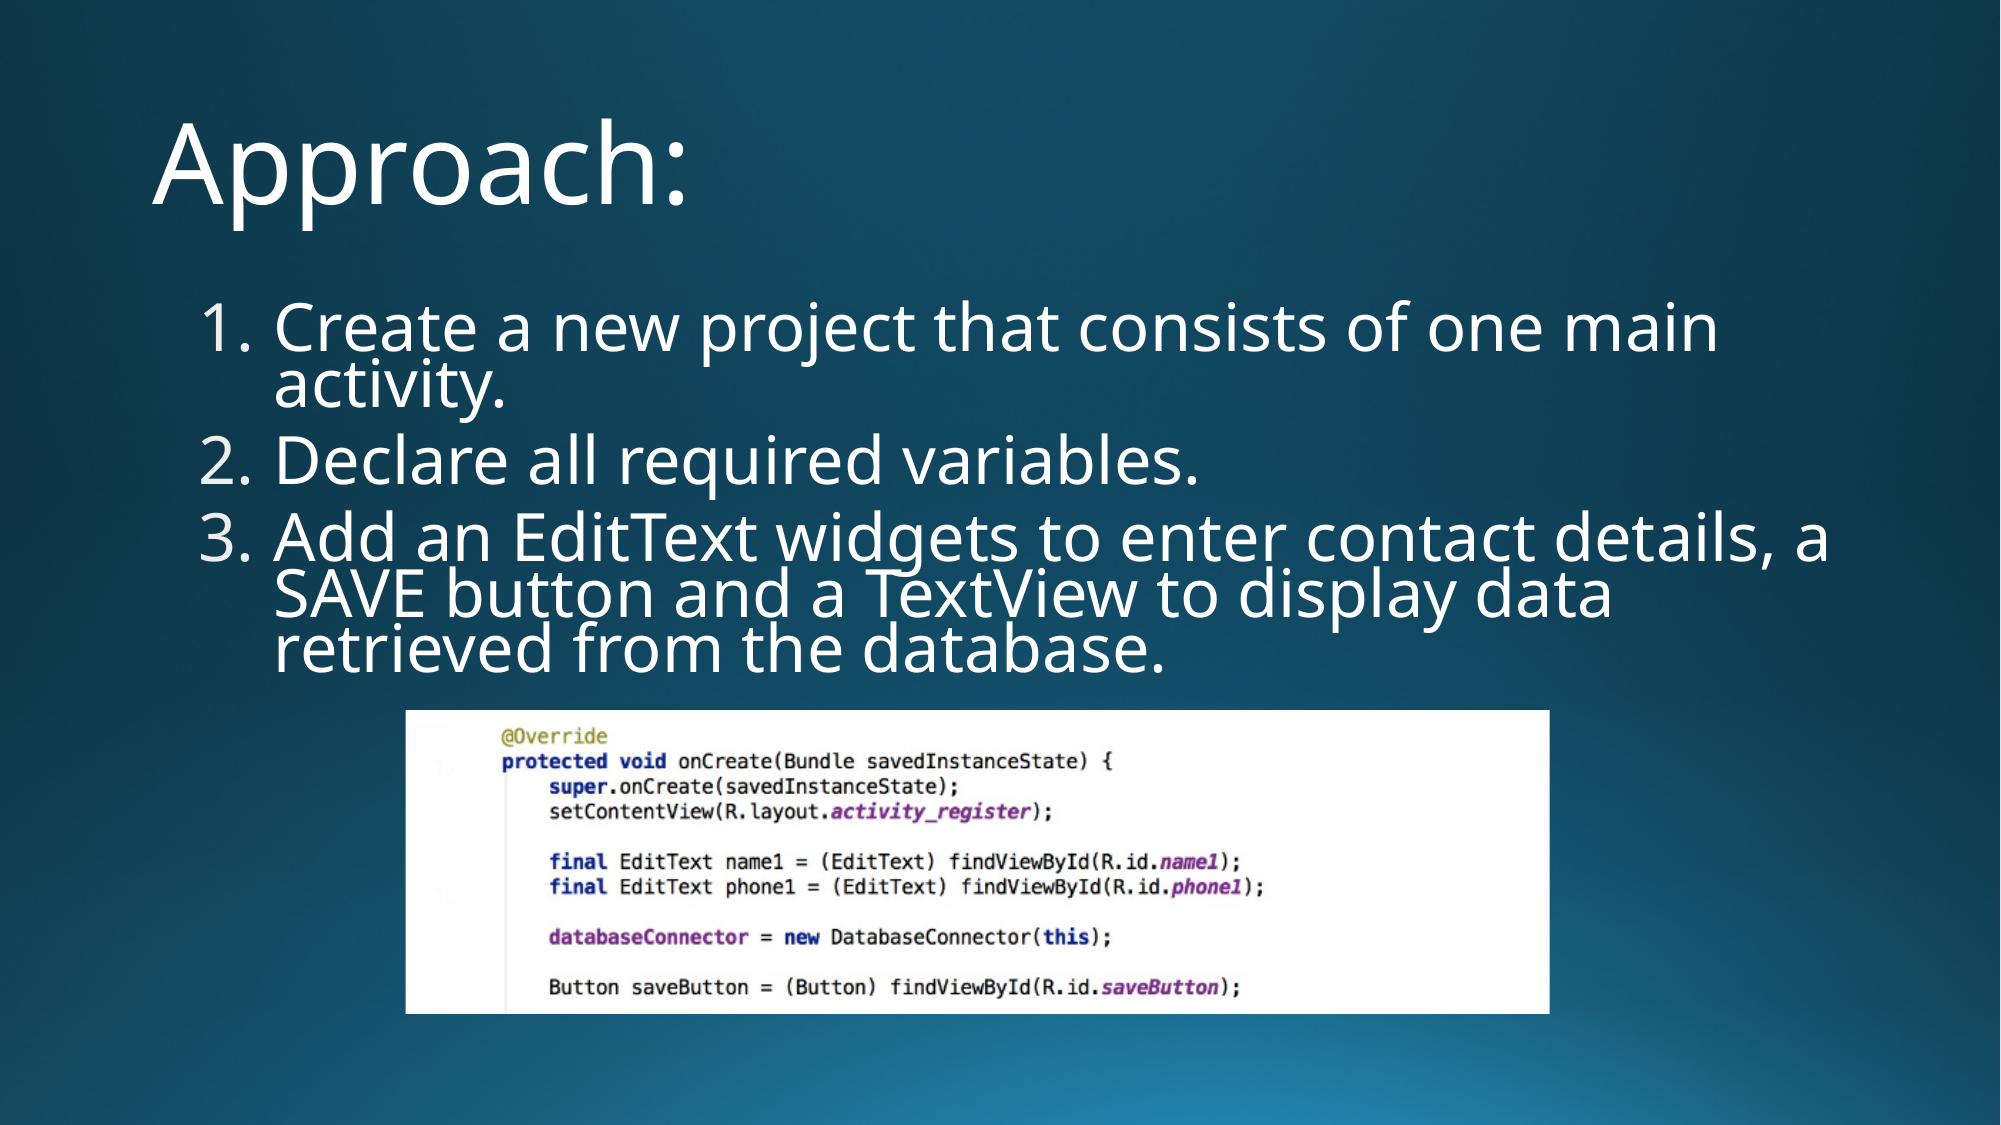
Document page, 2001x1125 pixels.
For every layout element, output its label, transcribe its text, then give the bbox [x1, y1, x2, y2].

picture [0, 0, 2001, 1125]
title Approach: [137, 59, 1863, 278]
list Create a new project that consists of one main activity. Declare all required variables. Add an EditText widgets to enter contact details, a SAVE button and a TextView to display data retrieved from the database. [183, 299, 1863, 1014]
